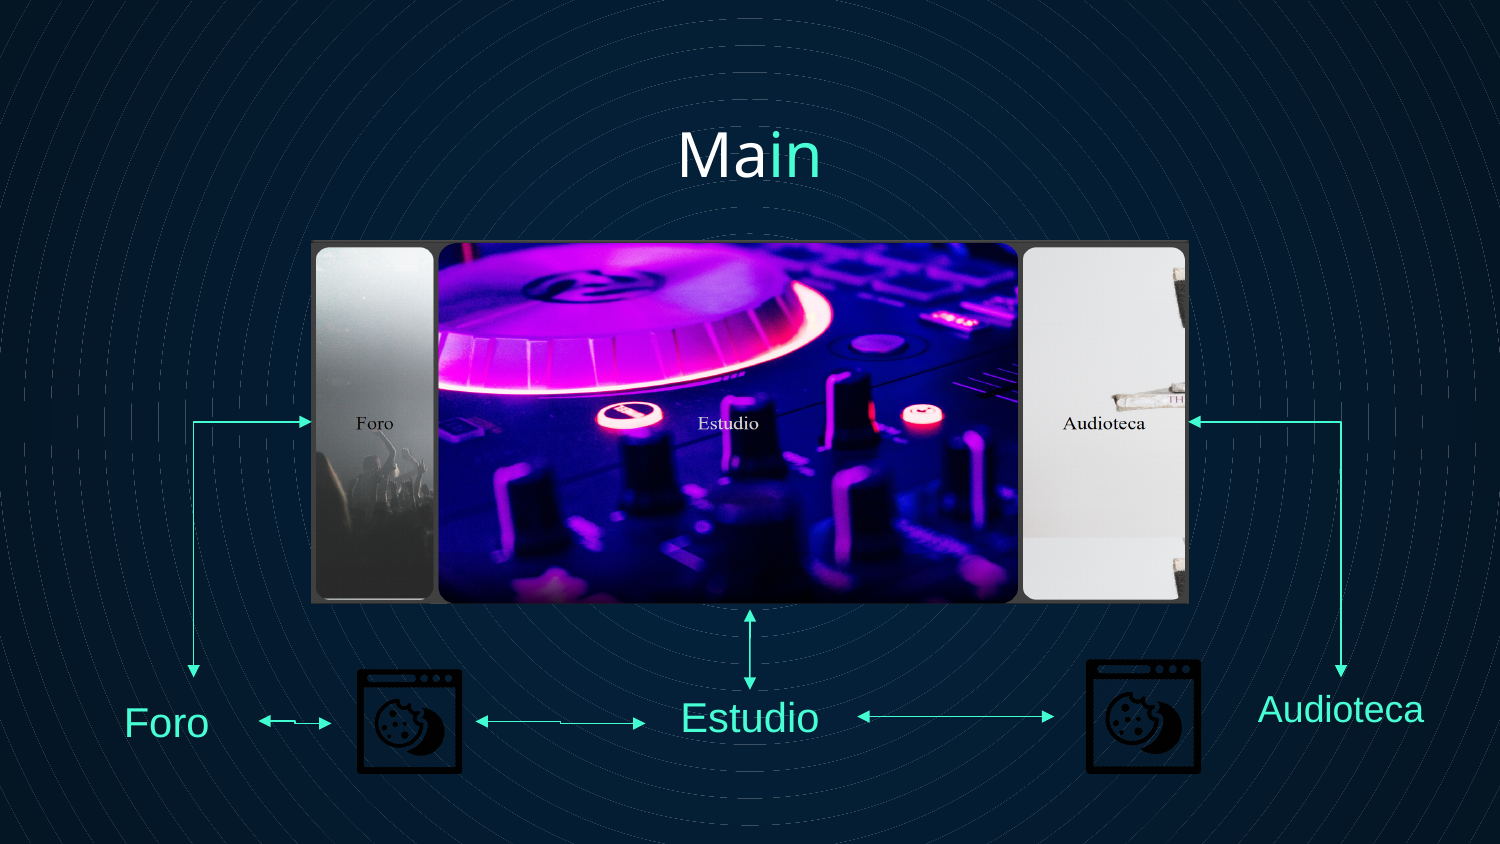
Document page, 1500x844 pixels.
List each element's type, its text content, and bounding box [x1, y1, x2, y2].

picture [311, 240, 1189, 604]
picture [355, 667, 463, 775]
text_box Audioteca [1233, 677, 1449, 738]
title Main [51, 105, 1449, 206]
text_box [124, 490, 381, 609]
text_box Foro [75, 688, 259, 754]
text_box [1136, 473, 1393, 627]
picture [1085, 658, 1203, 775]
text_box Estudio [658, 683, 842, 749]
